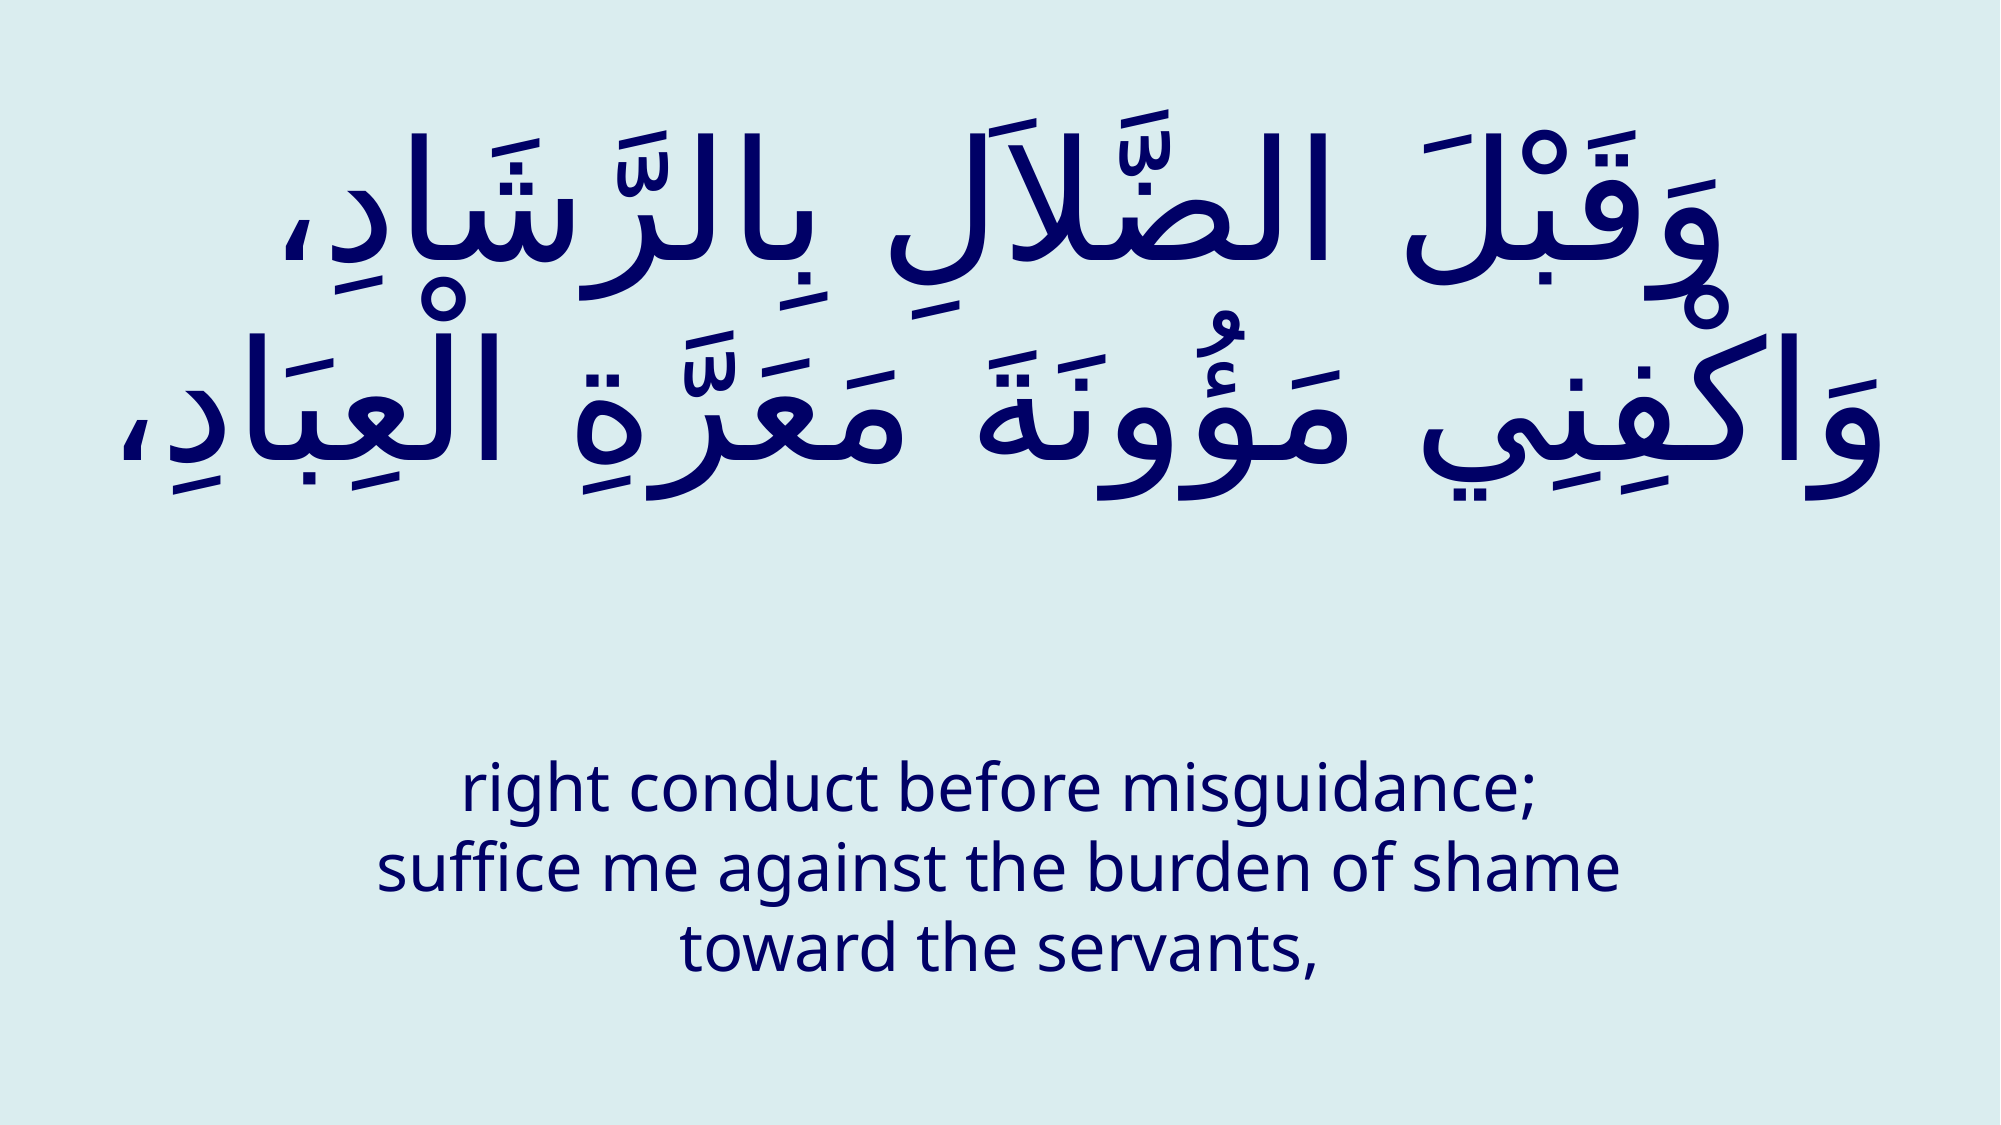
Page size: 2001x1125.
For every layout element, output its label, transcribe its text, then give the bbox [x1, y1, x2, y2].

title وَقَبْلَ الضَّلاَلِ بِالرَّشَادِ، وَاكْفِنِي مَؤُونَةَ مَعَرَّةِ الْعِبَادِ، [0, 200, 2000, 388]
list right conduct before misguidance; suffice me against the burden of shame toward the servants, [356, 737, 1644, 1050]
